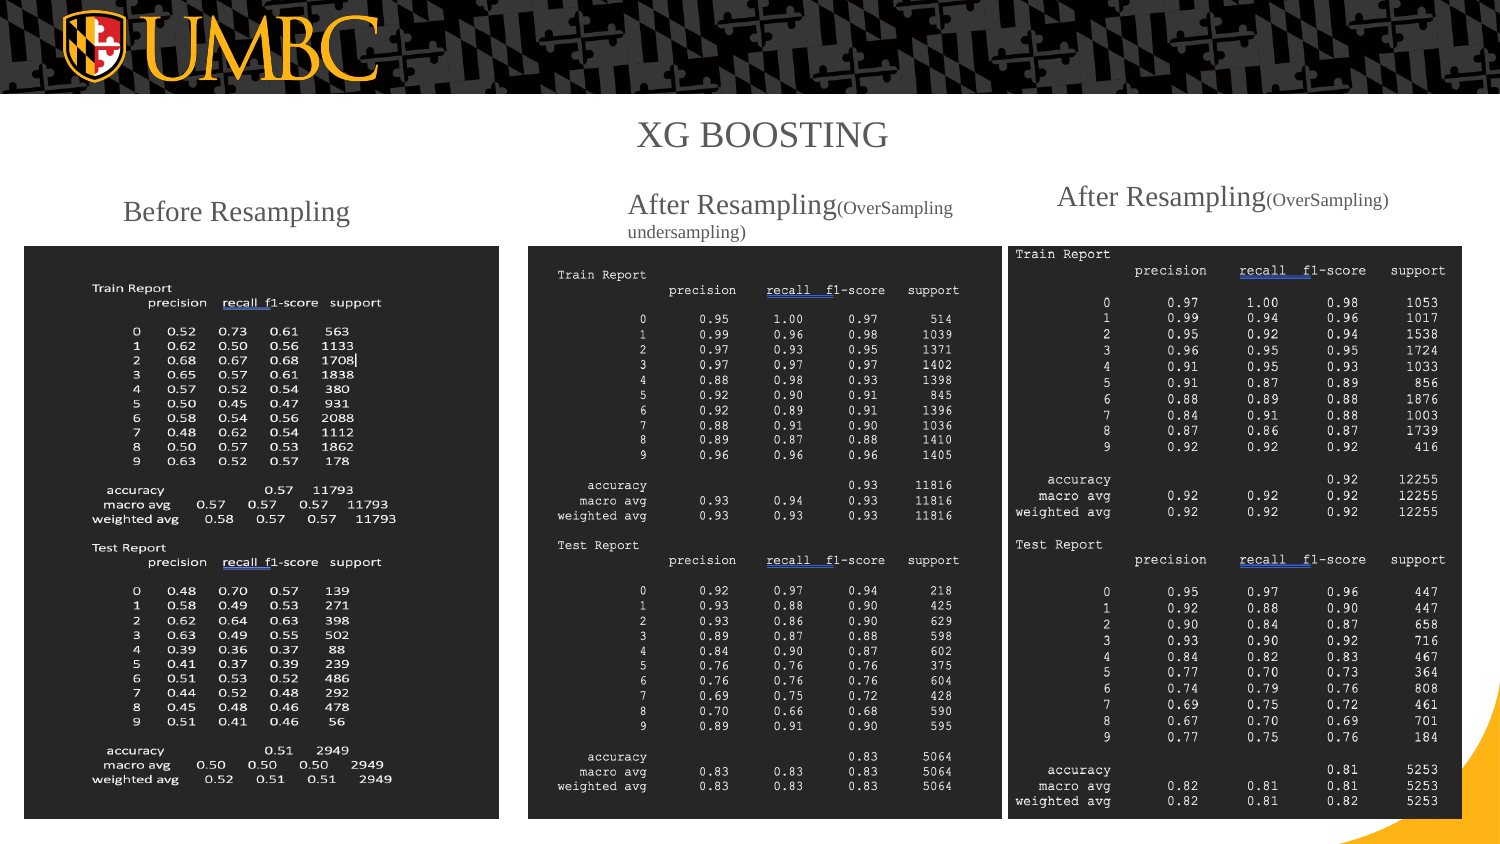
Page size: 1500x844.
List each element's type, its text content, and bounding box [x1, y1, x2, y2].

text_box After Resampling(OverSampling) [1041, 162, 1500, 228]
text_box XG BOOSTING [621, 94, 1240, 170]
picture [24, 246, 499, 819]
picture [528, 246, 1003, 819]
picture [0, 0, 1500, 94]
text_box Before Resampling [108, 177, 461, 236]
text_box After Resampling(OverSampling undersampling) [612, 170, 1018, 246]
picture [1008, 246, 1500, 844]
